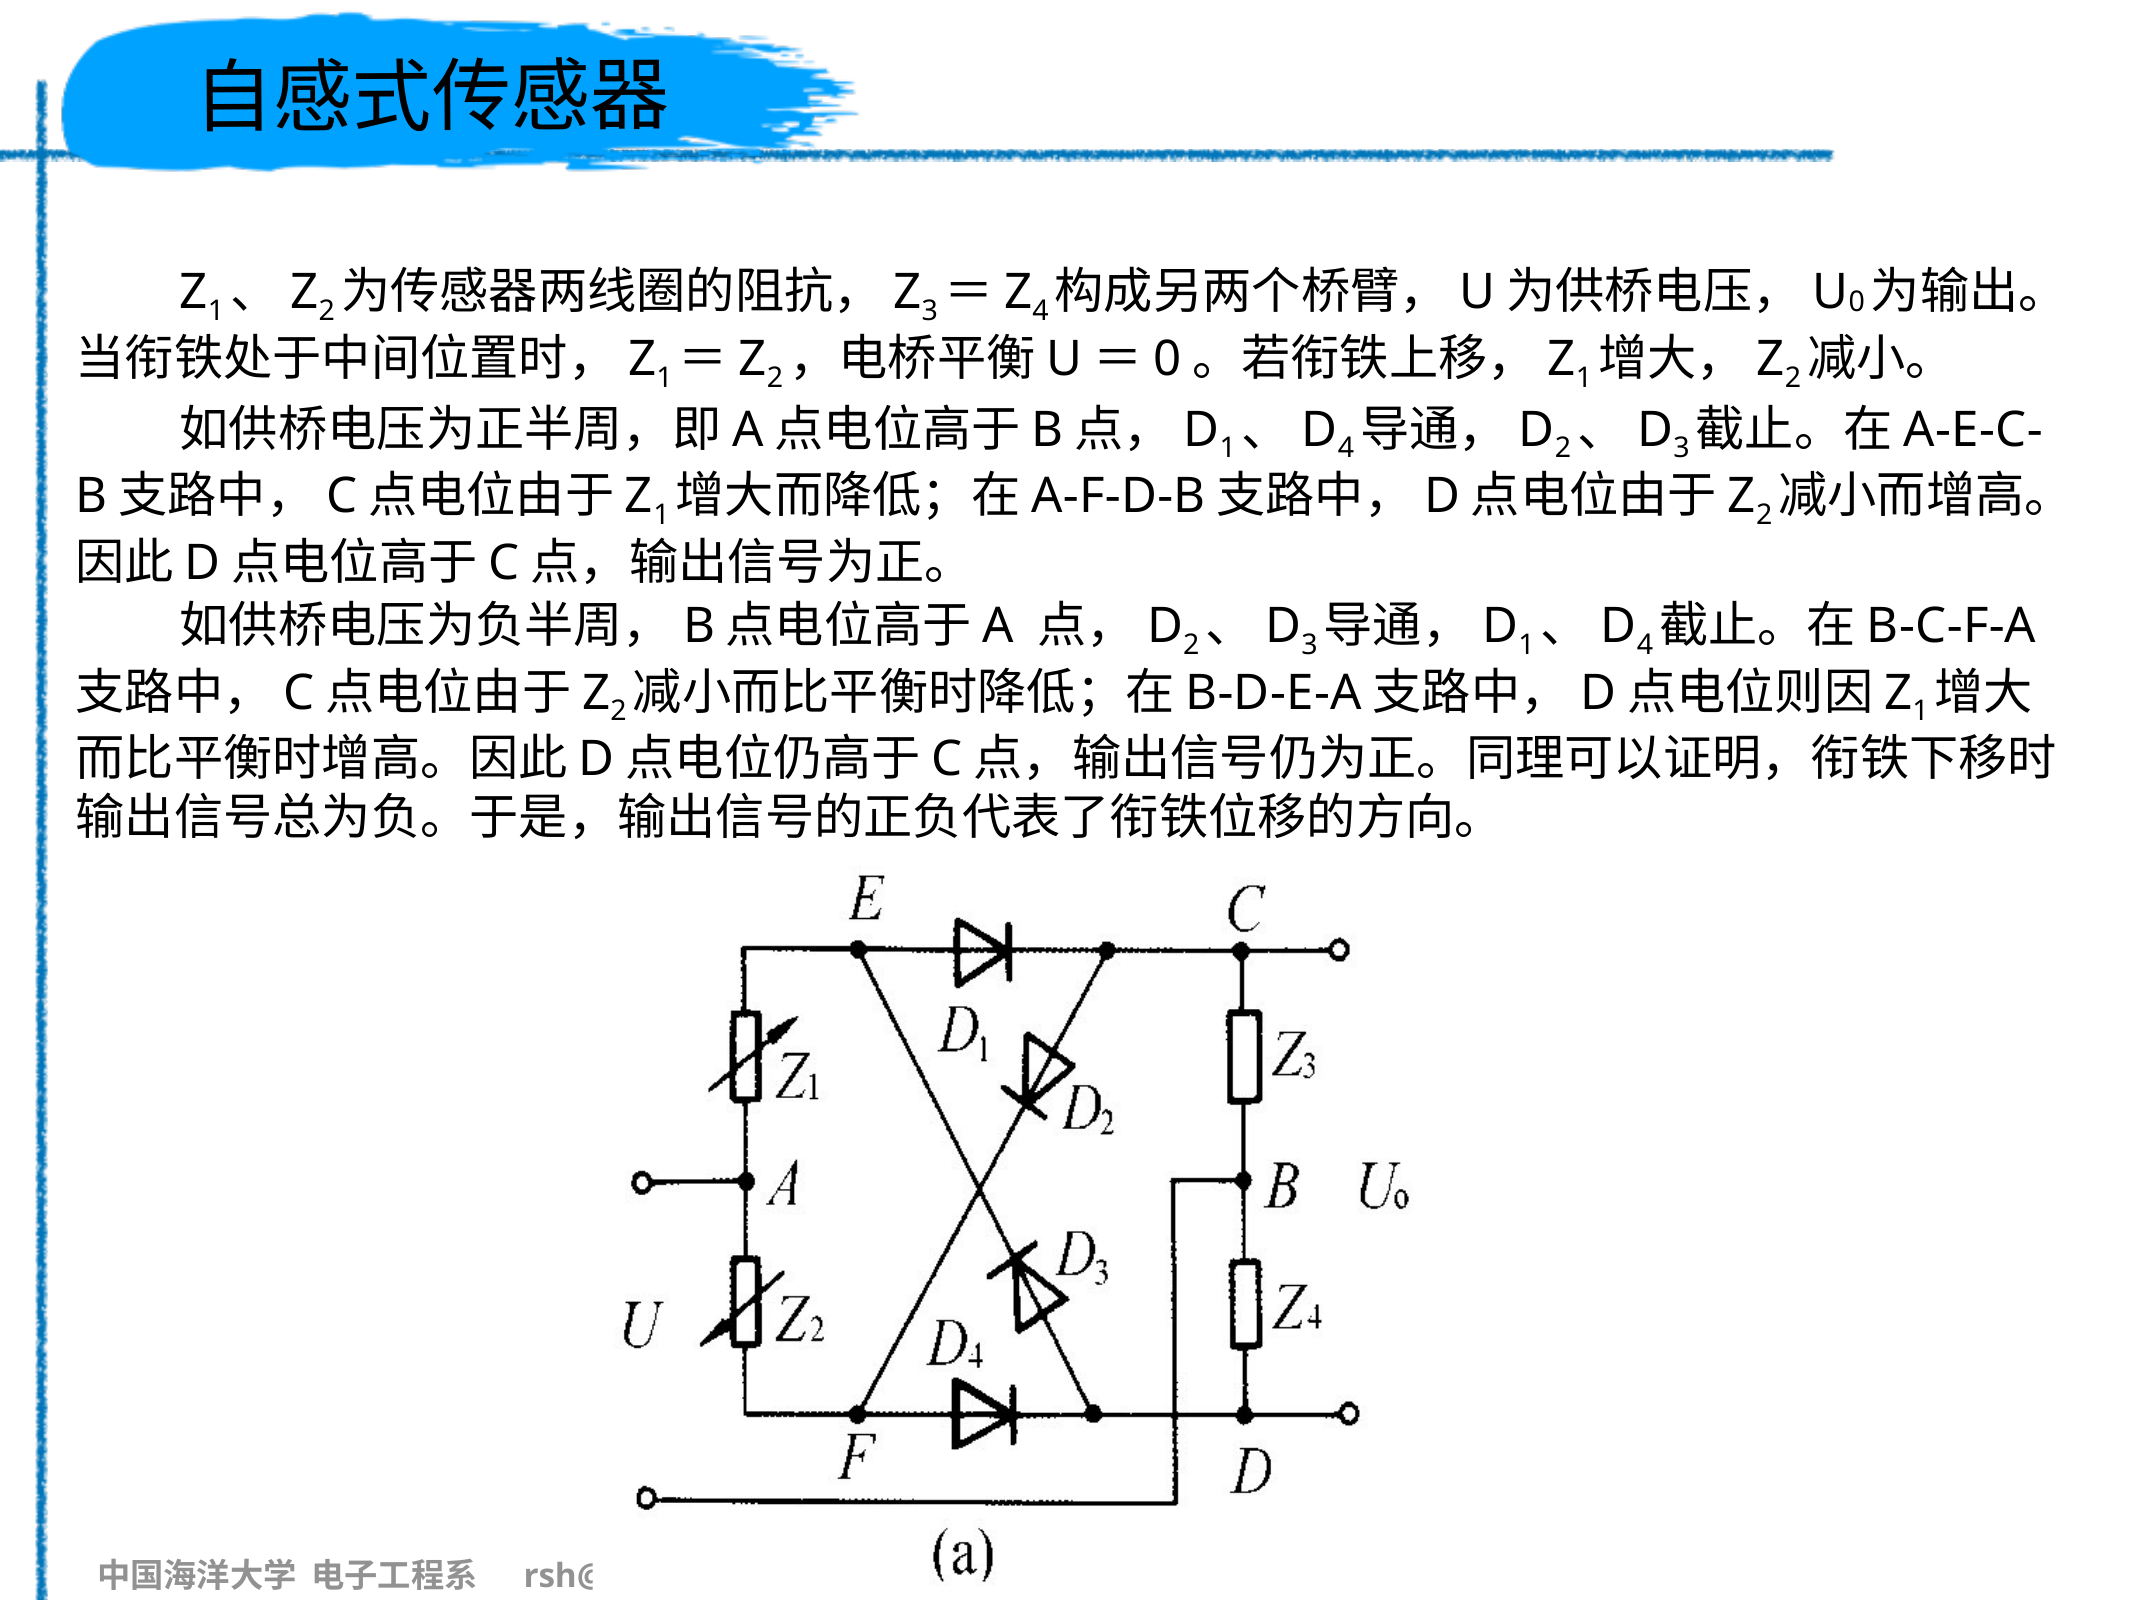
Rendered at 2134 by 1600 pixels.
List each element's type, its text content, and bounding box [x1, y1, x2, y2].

title 自感式传感器 [66, 0, 799, 187]
picture [592, 820, 1476, 1600]
list Z1、Z2为传感器两线圈的阻抗，Z3＝Z4构成另两个桥臂，U为供桥电压，U0为输出。当衔铁处于中间位置时，Z1＝Z2，电桥平衡U＝0。若衔铁上移，Z1增大，Z2减小。 如供桥电压为正半周，即A点电位高于B点，D1、D4导通，D2、D3截止。在A-E-C-B支路中，C点电位由于Z1增大而降低；在A-F-D-B支路中，D点电位由于Z2减小而增高。因此D点电位高于C点，输出信号为正。 如供桥电压为负半周，B点电位高于A 点，D2、D3导通，D1、D4截止。在B-C-F-A支路中，C点电位由于Z2减小而比平衡时降低；在B-D-E-A支路中，D点电位则因Z1增大而比平衡时增高。因此D点电位仍高于C点，输出信号仍为正。同理可以证明，衔铁下移时输出信号总为负。于是，输出信号的正负代表了衔铁位移的方向。 [66, 220, 2083, 885]
picture [798, 9, 1841, 176]
picture [0, 9, 67, 1600]
